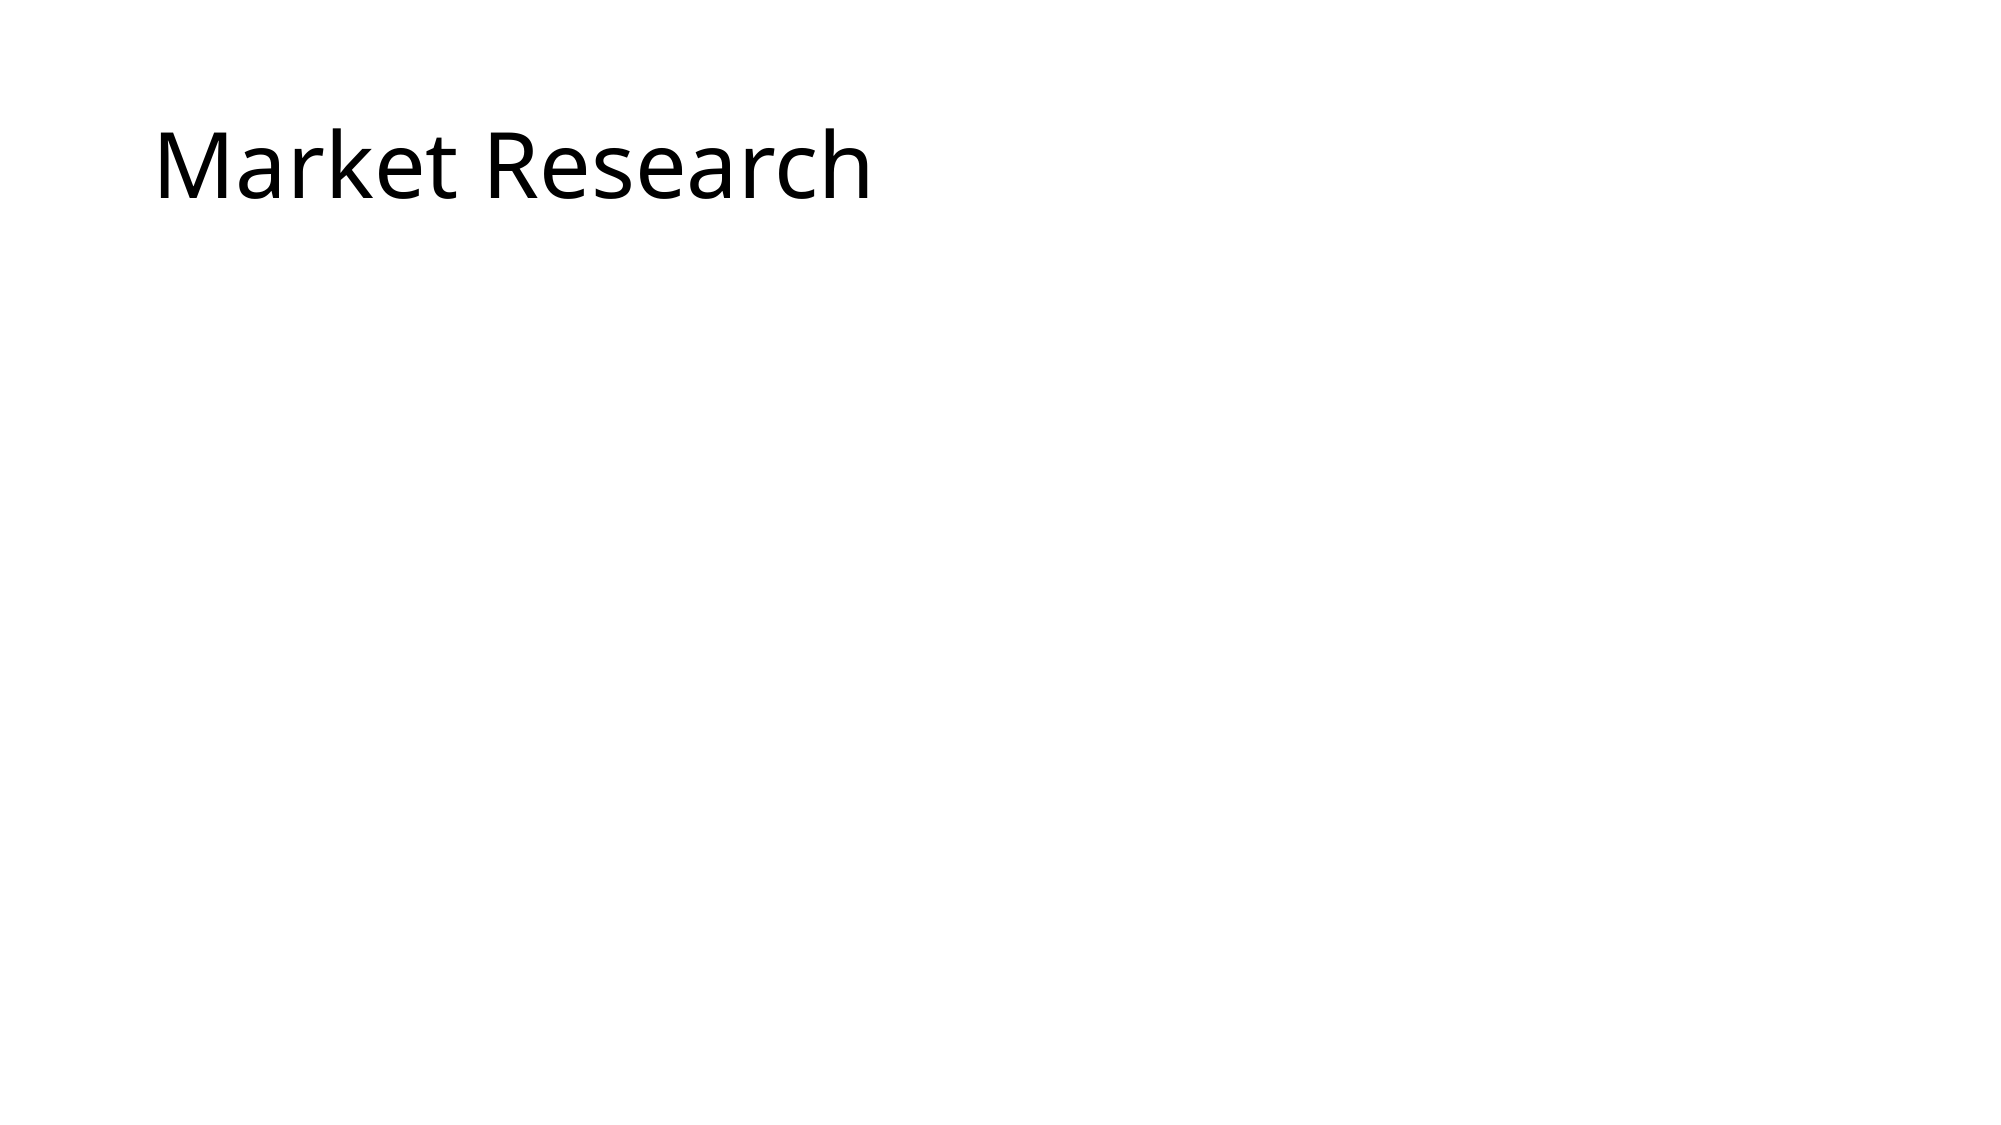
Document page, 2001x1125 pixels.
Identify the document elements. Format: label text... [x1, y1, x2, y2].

title Market Research [137, 59, 1863, 278]
